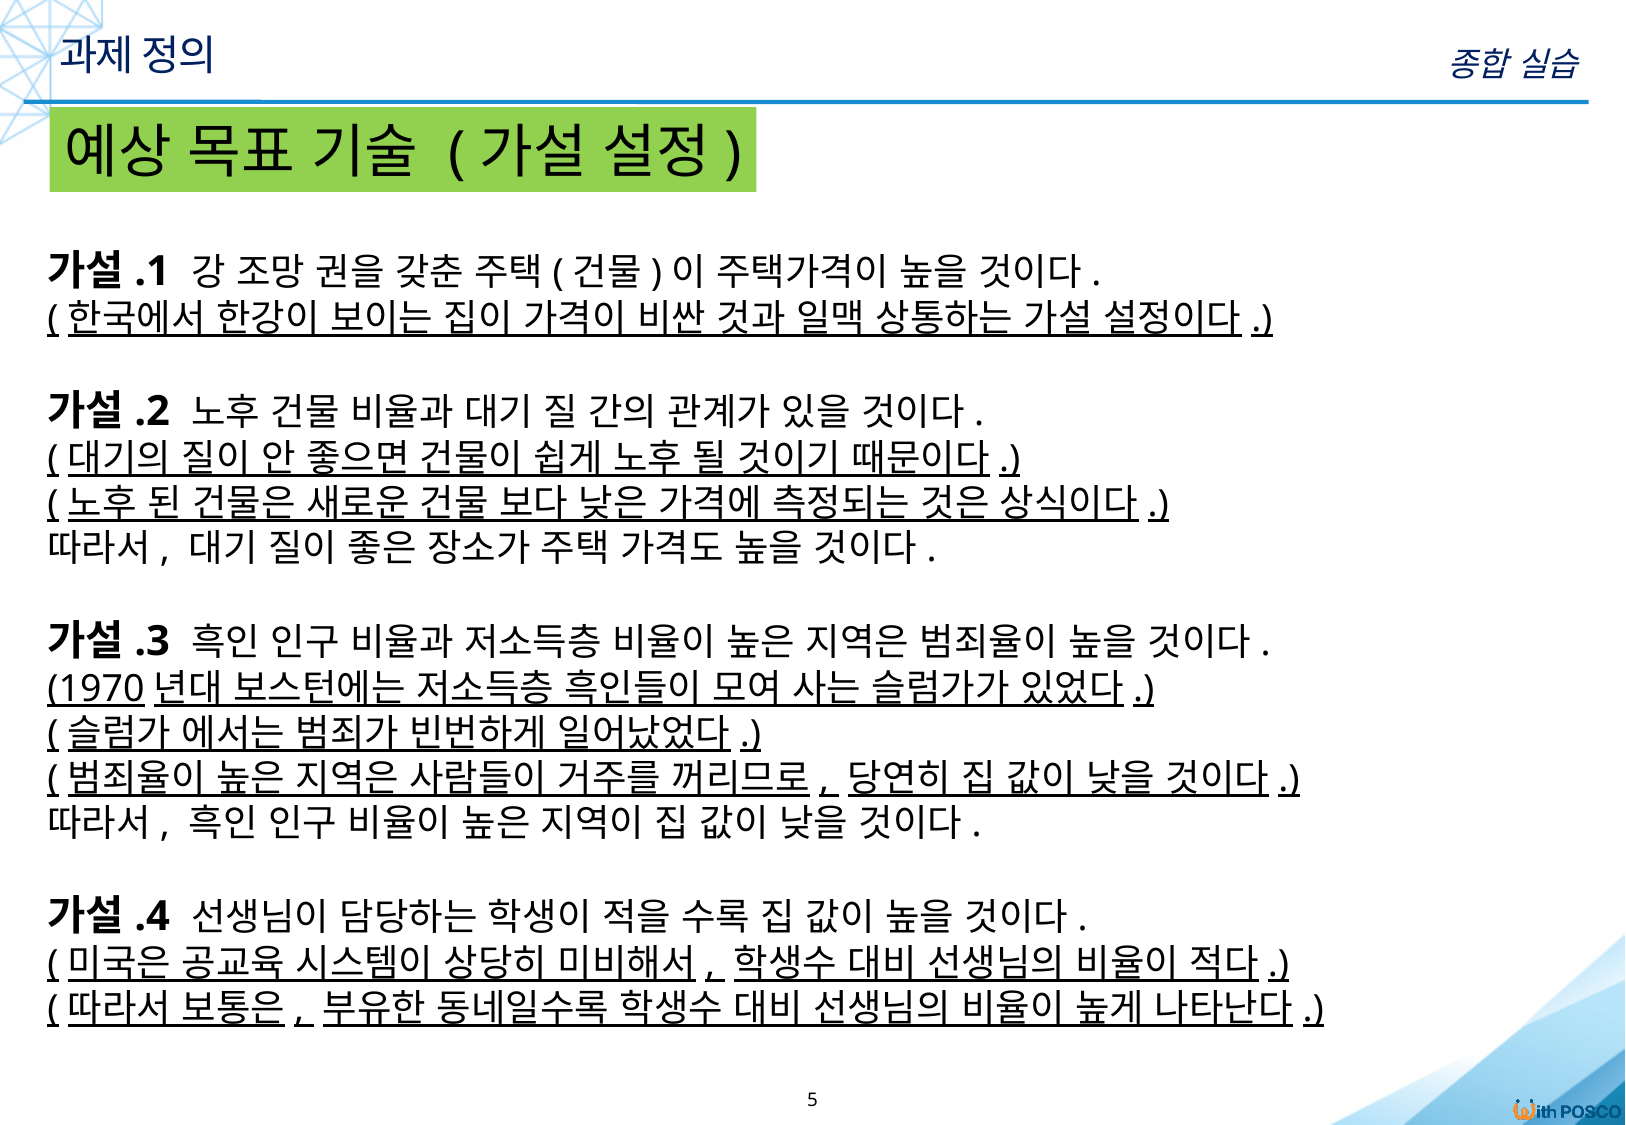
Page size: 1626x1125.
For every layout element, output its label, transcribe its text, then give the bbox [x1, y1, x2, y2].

text_box 가설.1 강 조망 권을 갖춘 주택(건물)이 주택가격이 높을 것이다. (한국에서 한강이 보이는 집이 가격이 비싼 것과 일맥 상통하는 가설 설정이다.) 가설.2 노후 건물 비율과 대기 질 간의 관계가 있을 것이다. (대기의 질이 안 좋으면 건물이 쉽게 노후 될 것이기 때문이다.) (노후 된 건물은 새로운 건물 보다 낮은 가격에 측정되는 것은 상식이다.) 따라서, 대기 질이 좋은 장소가 주택 가격도 높을 것이다. 가설.3 흑인 인구 비율과 저소득층 비율이 높은 지역은 범죄율이 높을 것이다. (1970년대 보스턴에는 저소득층 흑인들이 모여 사는 슬럼가가 있었다.) (슬럼가 에서는 범죄가 빈번하게 일어났었다.) (범죄율이 높은 지역은 사람들이 거주를 꺼리므로, 당연히 집 값이 낮을 것이다.) 따라서, 흑인 인구 비율이 높은 지역이 집 값이 낮을 것이다. 가설.4 선생님이 담당하는 학생이 적을 수록 집 값이 높을 것이다. (미국은 공교육 시스템이 상당히 미비해서, 학생수 대비 선생님의 비율이 적다.) (따라서 보통은, 부유한 동네일수록 학생수 대비 선생님의 비율이 높게 나타난다.) [32, 236, 1512, 1082]
text_box 종합 실습 [1321, 35, 1594, 81]
text_box 과제 정의 [44, 21, 1321, 87]
text_box 예상 목표 기술 (가설 설정) [49, 107, 757, 192]
picture [0, 0, 1625, 1125]
